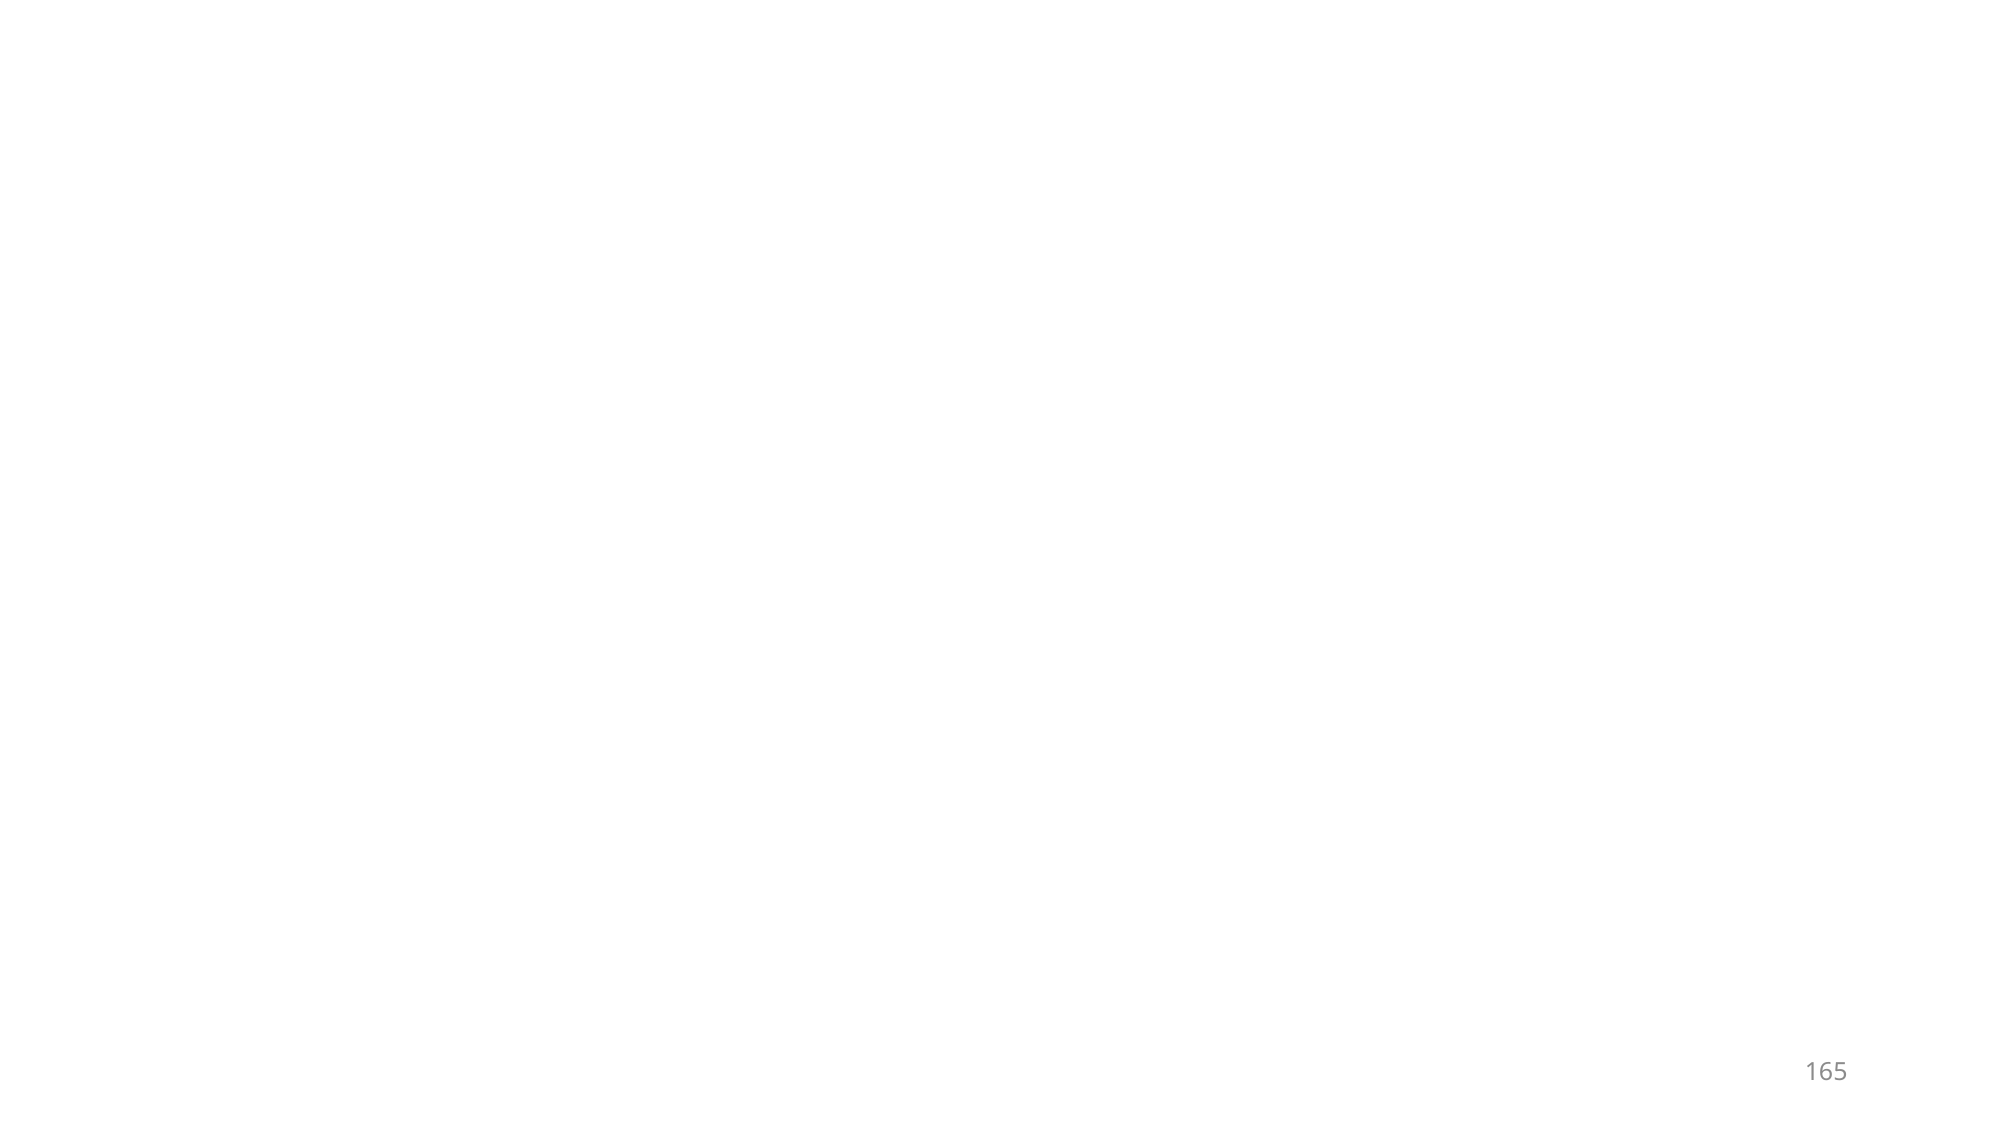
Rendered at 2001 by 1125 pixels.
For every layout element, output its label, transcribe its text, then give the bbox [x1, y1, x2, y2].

slide_number 165 [1412, 1042, 1863, 1103]
